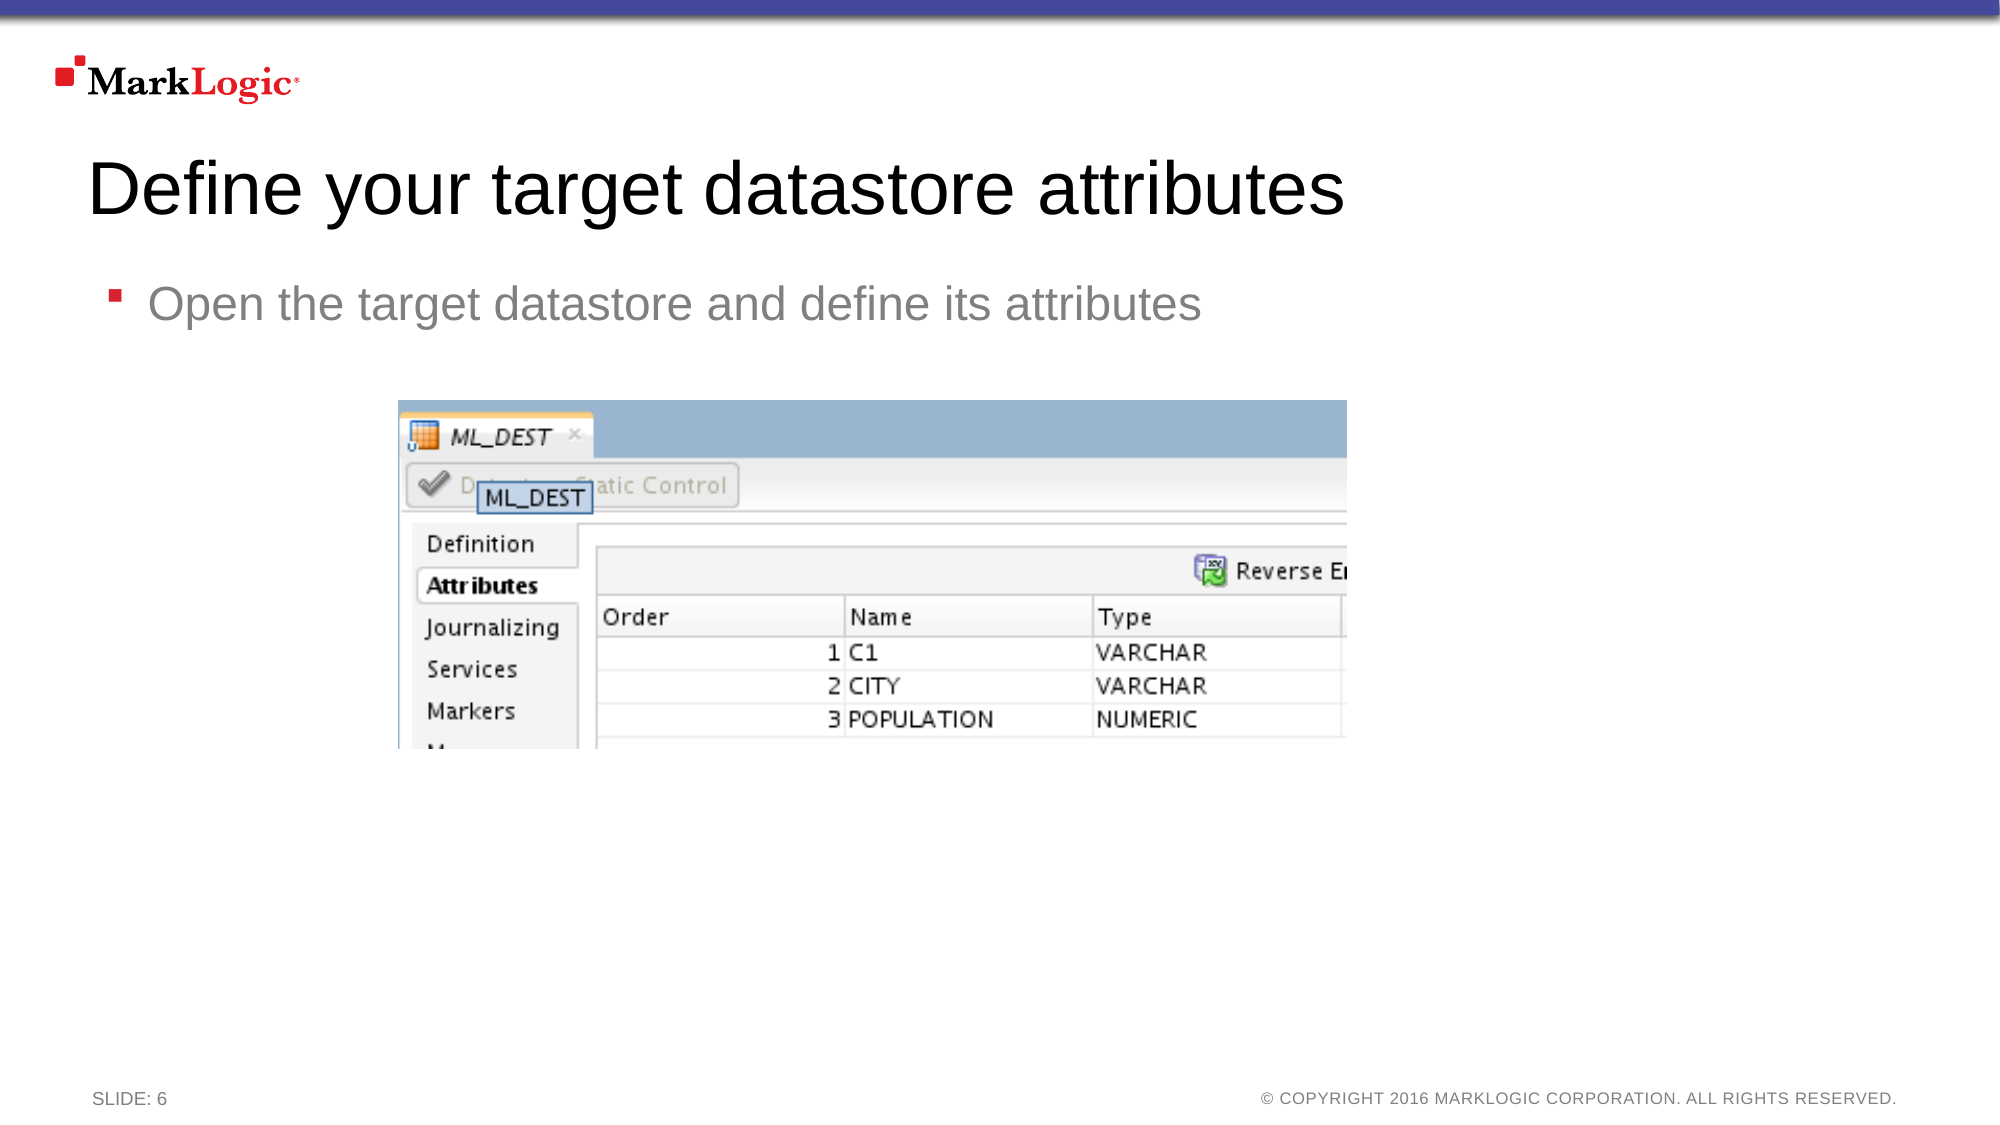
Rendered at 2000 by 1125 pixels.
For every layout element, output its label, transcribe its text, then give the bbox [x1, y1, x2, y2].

title Define your target datastore attributes [87, 145, 1907, 242]
list Open the target datastore and define its attributes [87, 272, 1907, 878]
picture [398, 400, 1348, 750]
